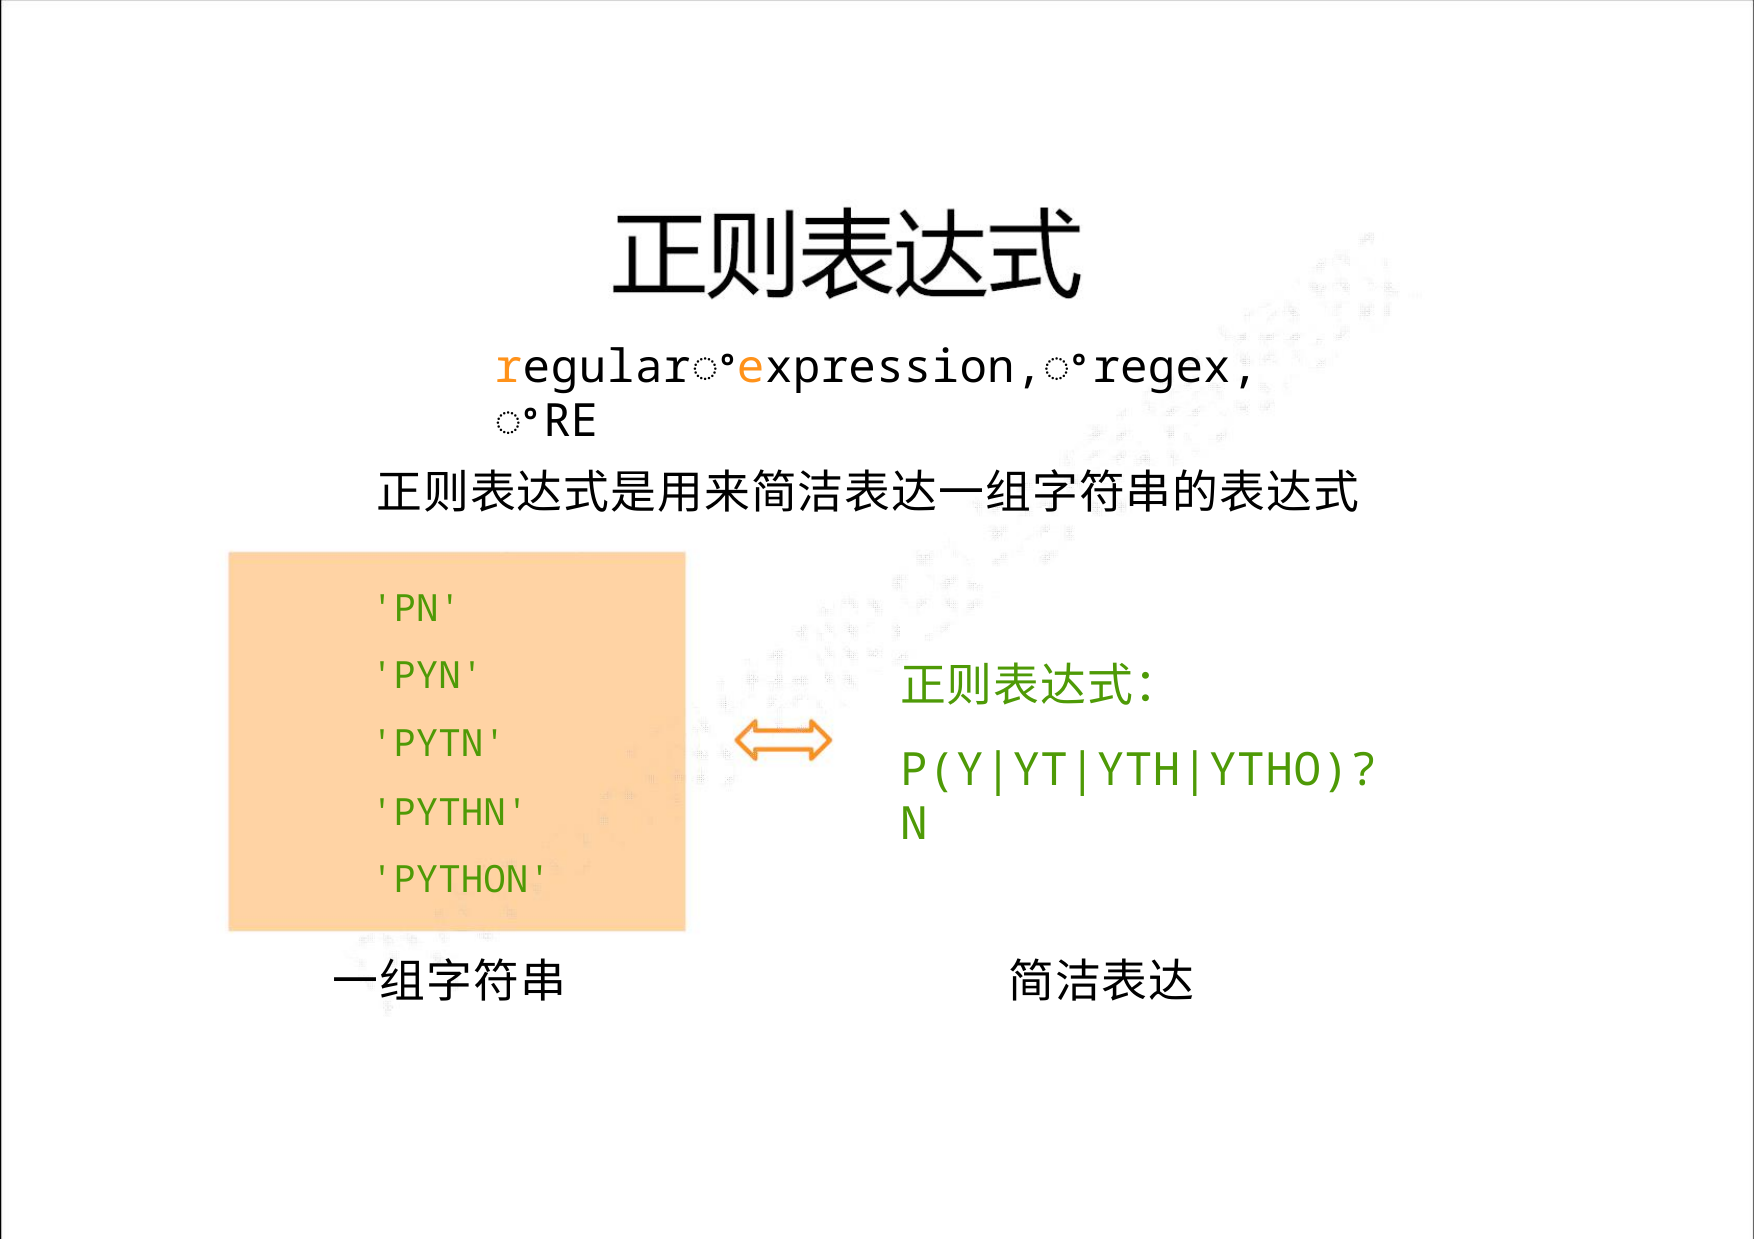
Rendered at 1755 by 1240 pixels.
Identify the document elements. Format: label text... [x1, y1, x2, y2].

text_box 'PYN' [370, 652, 500, 697]
text_box 一组字符串 [332, 946, 592, 1008]
text_box 'PN' [370, 584, 479, 629]
text_box 正则表达式是用来简洁表达一组字符串的表达式 [376, 457, 1387, 519]
text_box P(Y|YT|YTH|YTHO)?N [899, 741, 1390, 849]
text_box 'PYTN' 'PYTHN' 'PYTHON' [370, 720, 561, 901]
text_box [0, 0, 1754, 1239]
text_box 正则表达式： [900, 650, 1206, 711]
text_box 简洁表达 [1008, 946, 1221, 1008]
text_box regularꢀexpression,ꢀregex,ꢀRE [494, 338, 1270, 446]
